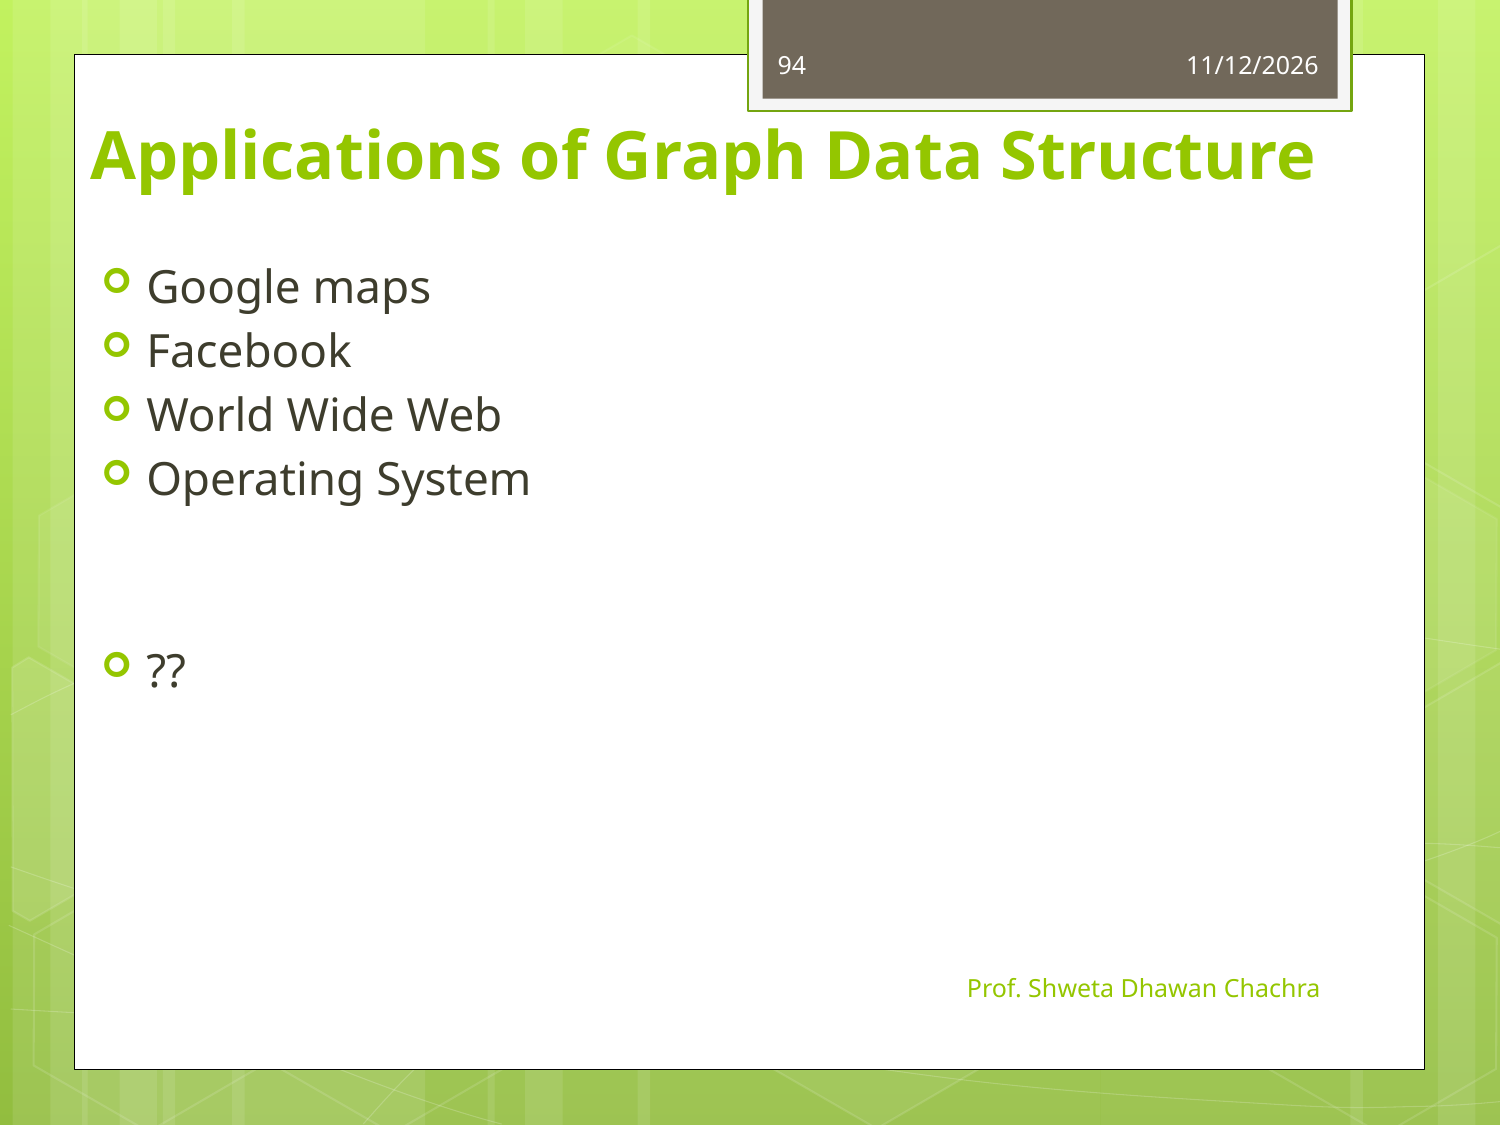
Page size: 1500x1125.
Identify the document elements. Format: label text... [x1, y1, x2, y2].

slide_number 94 [762, 36, 982, 97]
list Google maps Facebook World Wide Web Operating System ?? [75, 249, 1425, 1038]
footer Prof. Shweta Dhawan Chachra [761, 960, 1336, 1020]
title Applications of Graph Data Structure [75, 115, 1425, 200]
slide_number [983, 36, 1334, 97]
